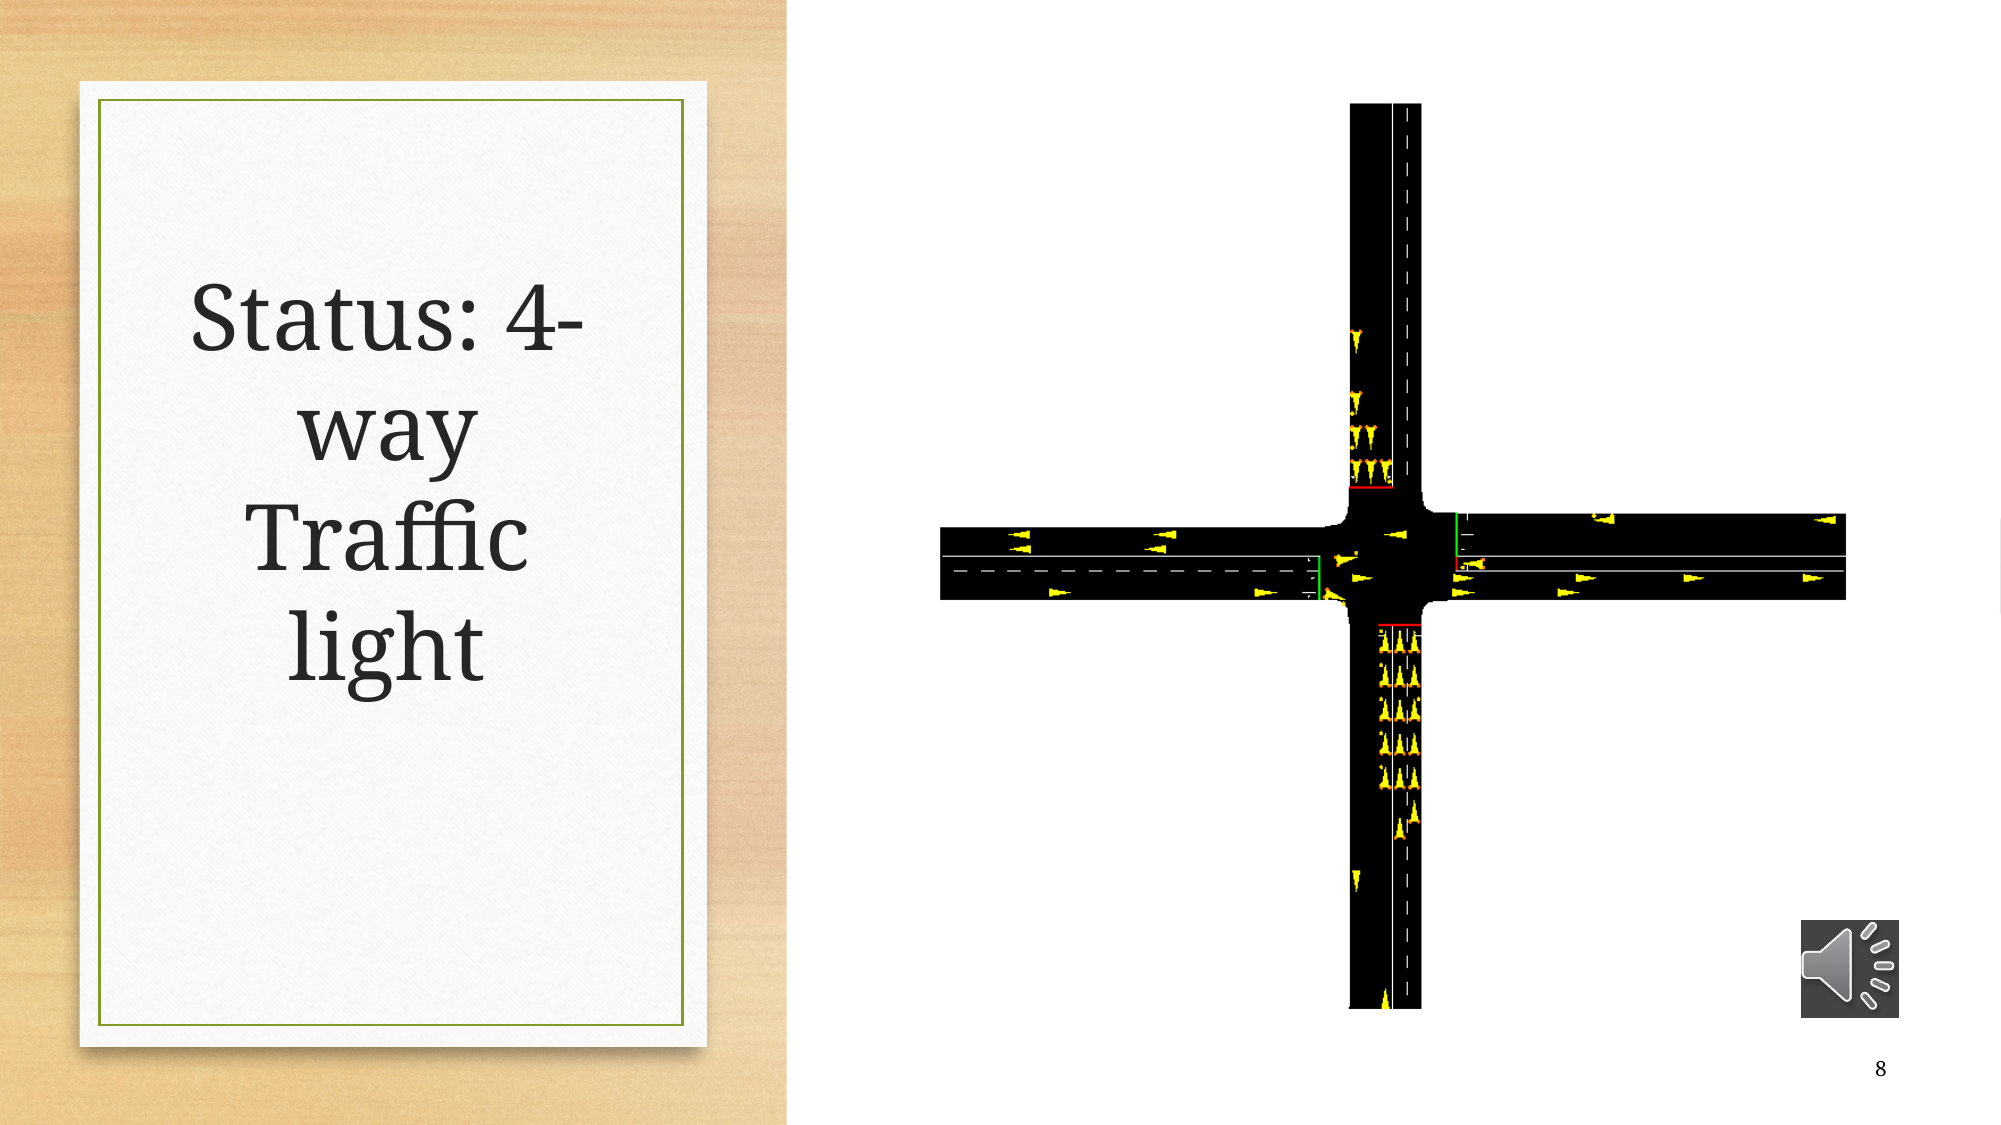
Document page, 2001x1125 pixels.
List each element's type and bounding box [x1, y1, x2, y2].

text_box [0, 0, 2000, 1125]
picture [929, 99, 1901, 1020]
